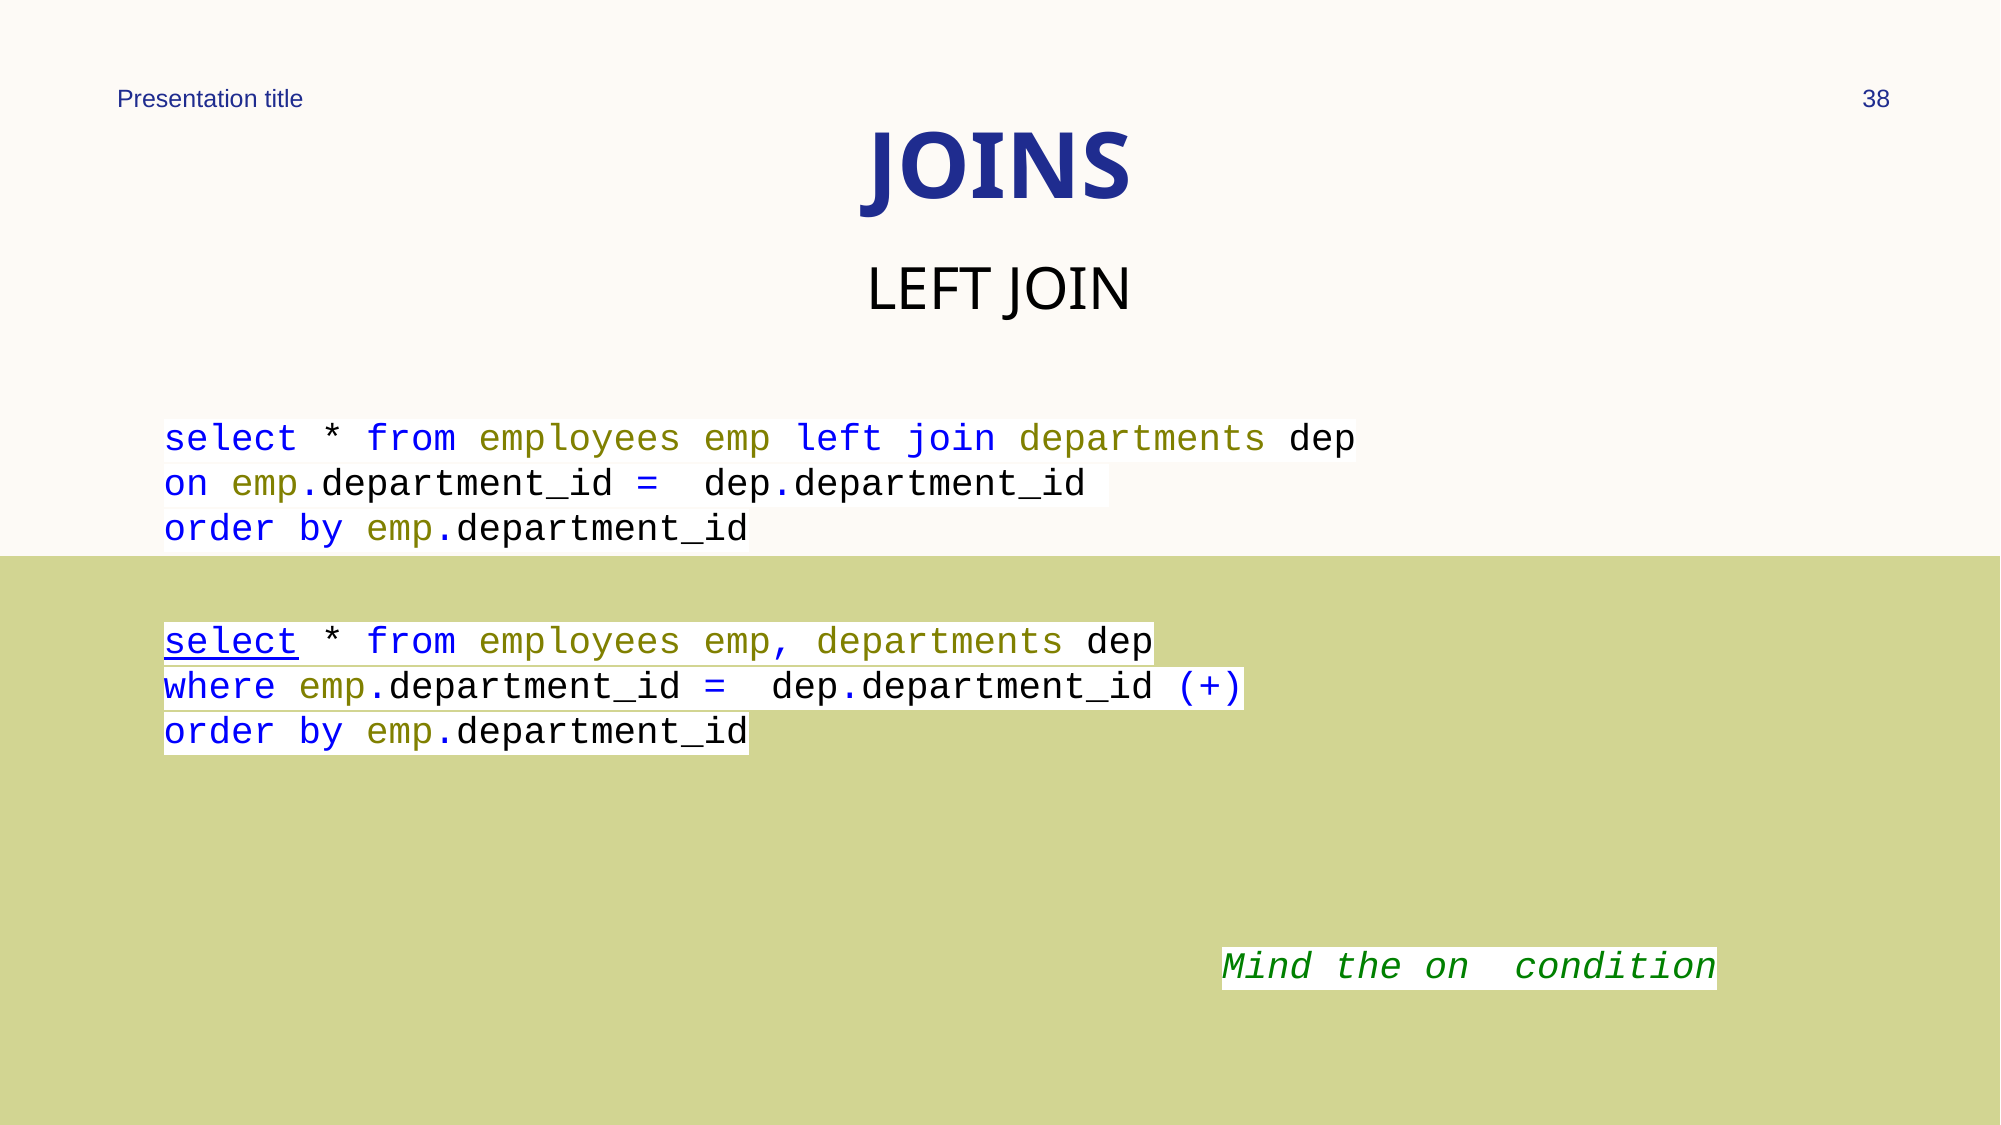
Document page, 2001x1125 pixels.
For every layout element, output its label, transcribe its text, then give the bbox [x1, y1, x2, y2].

text_box LEFT JOIN [592, 243, 1407, 329]
footer Presentation title [101, 75, 627, 120]
title JOINS [124, 99, 1875, 226]
slide_number 38 [1795, 75, 1958, 120]
text_box select * from employees emp left join departments dep on emp.department_id = dep.department_id order by emp.department_id [148, 405, 1900, 556]
text_box select * from employees emp, departments dep where emp.department_id = dep.department_id (+) order by emp.department_id [148, 608, 1446, 759]
text_box Mind the on condition [1062, 933, 1877, 994]
